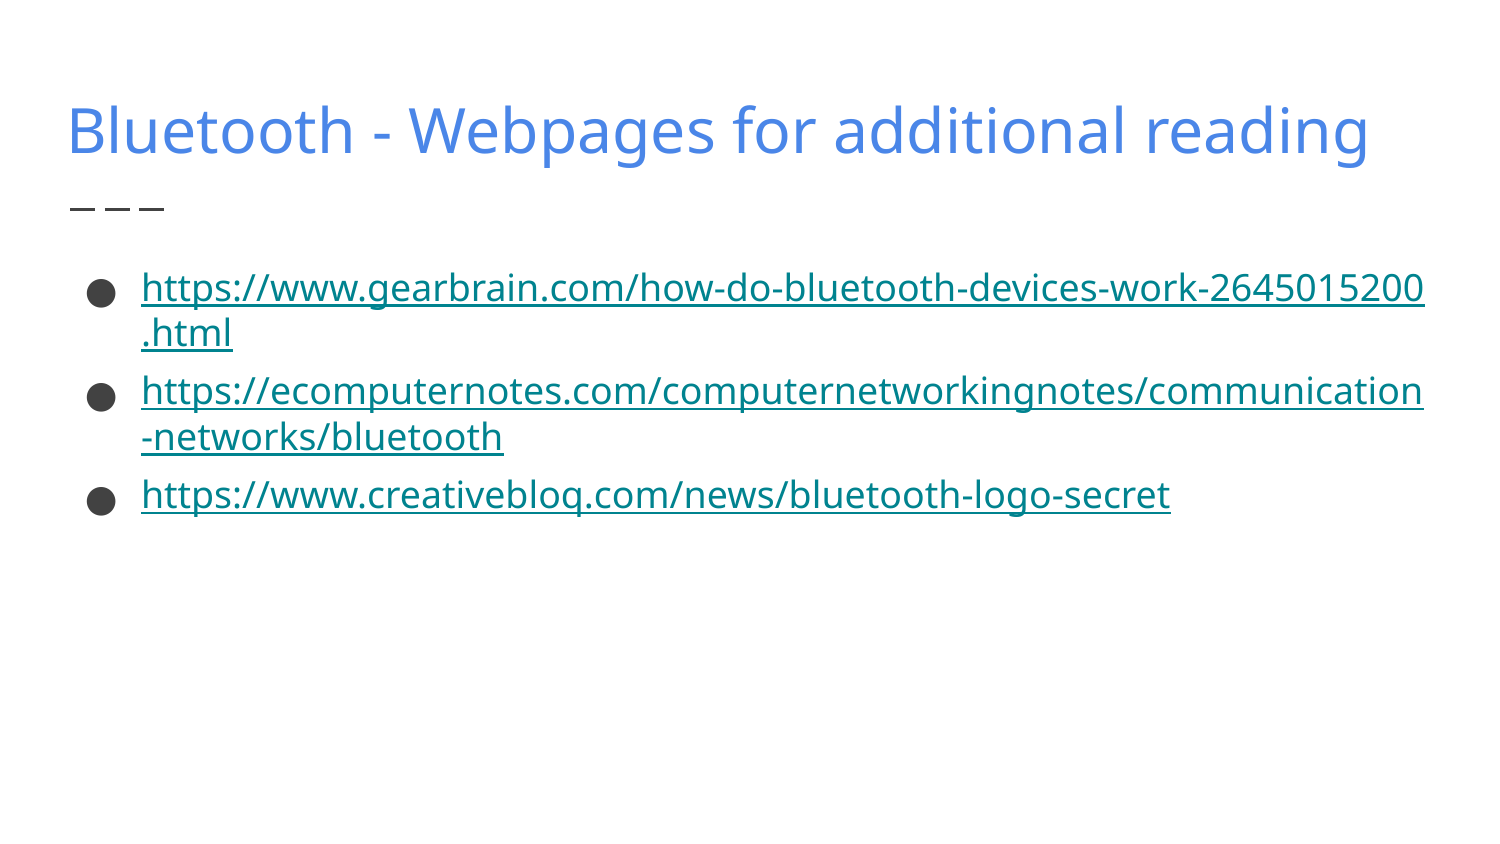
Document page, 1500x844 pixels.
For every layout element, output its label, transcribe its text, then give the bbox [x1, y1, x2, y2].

list https://www.gearbrain.com/how-do-bluetooth-devices-work-2645015200.html https://ecomputernotes.com/computernetworkingnotes/communication-networks/bluetooth https://www.creativebloq.com/news/bluetooth-logo-secret [51, 240, 1449, 750]
title Bluetooth - Webpages for additional reading [51, 61, 1449, 182]
